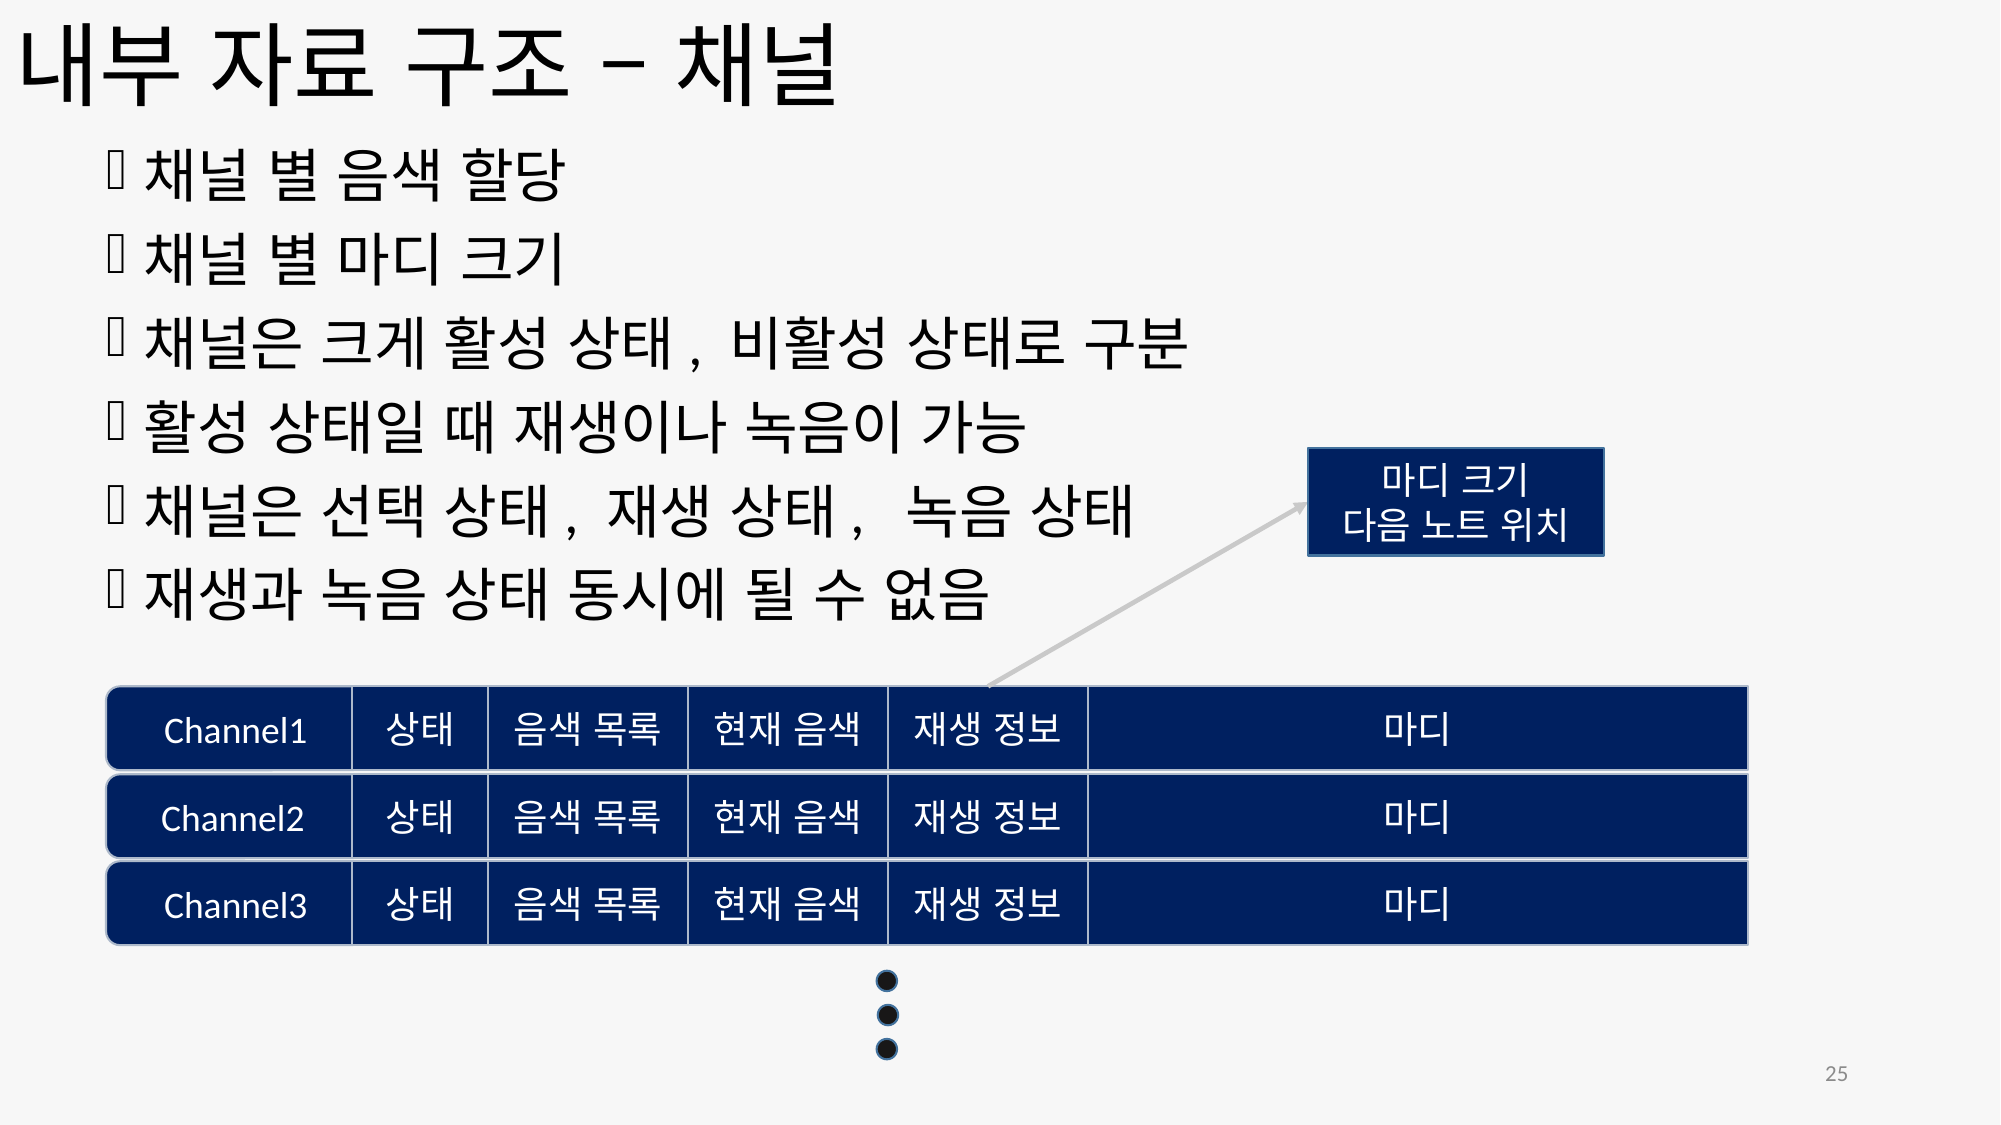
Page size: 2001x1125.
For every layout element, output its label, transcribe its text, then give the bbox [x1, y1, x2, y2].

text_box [987, 501, 1309, 687]
text_box [876, 1003, 900, 1027]
text_box [875, 969, 899, 993]
slide_number 25 [1413, 1042, 1864, 1103]
text_box 마디 크기 다음 노트 위치 [1307, 447, 1605, 557]
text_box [105, 686, 1749, 771]
title 내부 자료 구조 – 채널 [0, 0, 1430, 140]
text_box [105, 861, 1749, 946]
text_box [105, 774, 1749, 859]
text_box [875, 1037, 899, 1061]
list 채널 별 음색 할당 채널 별 마디 크기 채널은 크게 활성 상태, 비활성 상태로 구분 활성 상태일 때 재생이나 녹음이 가능 채널은 선택 상태, 재생 상태, 녹음 상태 재생과 녹음 상태 동시에 될 수 없음 [91, 140, 1898, 674]
